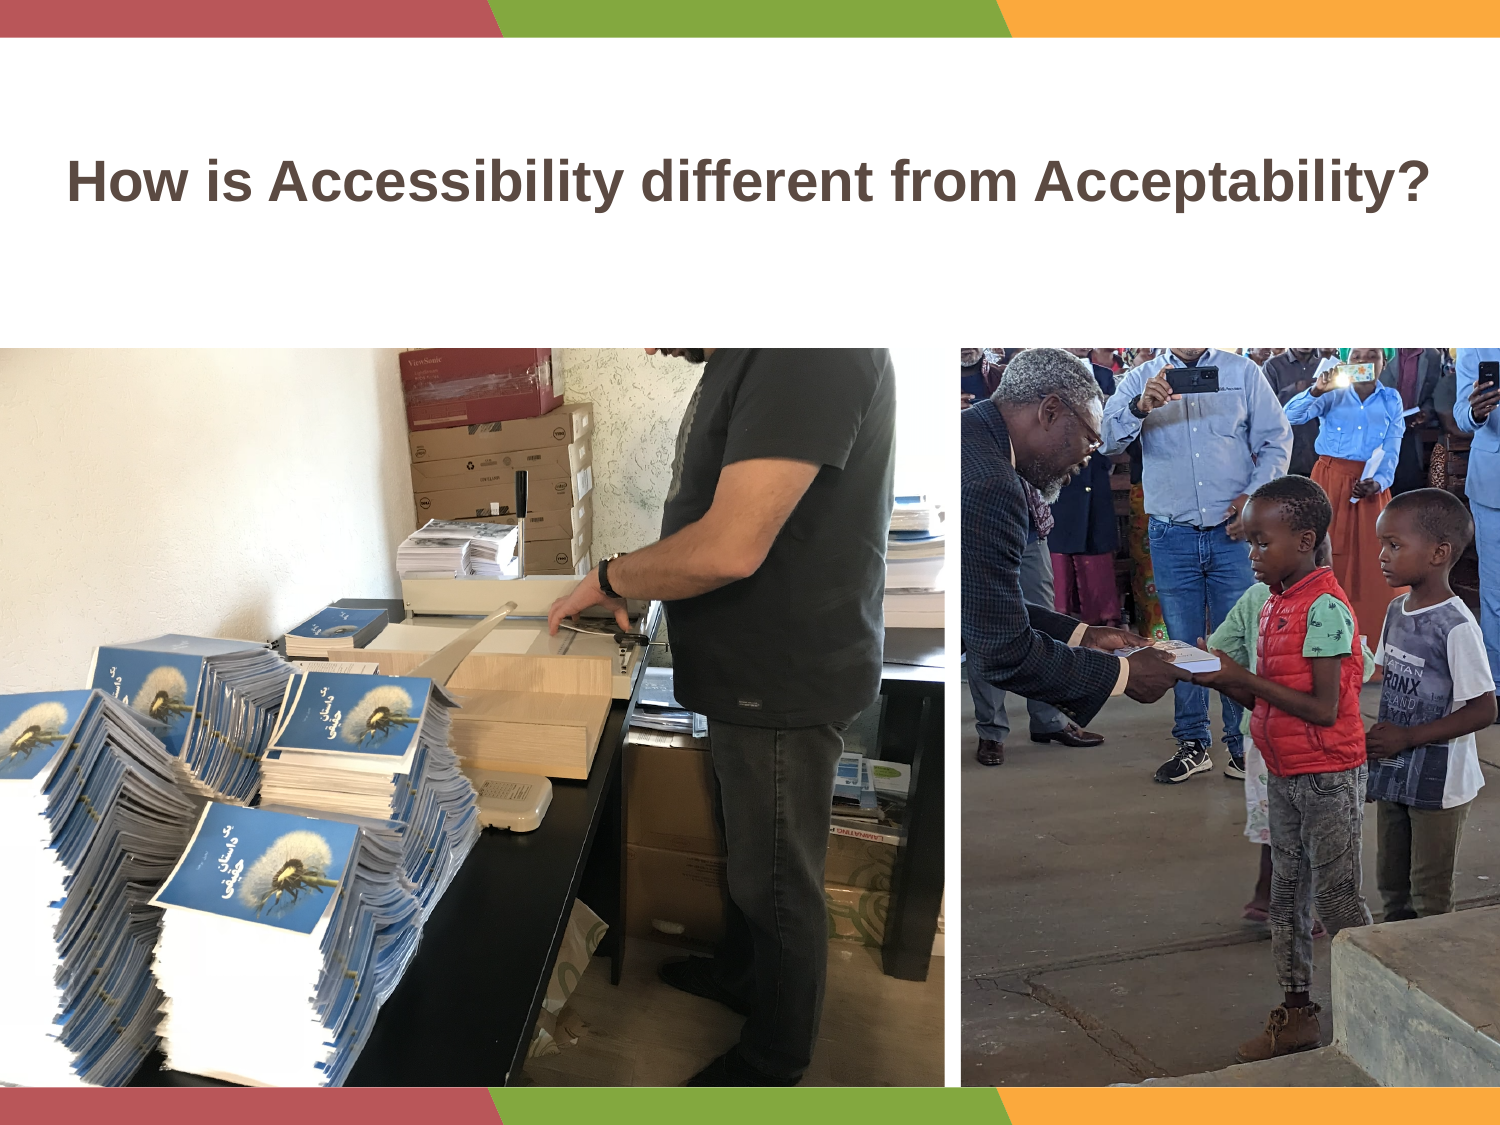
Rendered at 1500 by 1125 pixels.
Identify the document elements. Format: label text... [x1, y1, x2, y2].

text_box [0, 1087, 1500, 1125]
picture [960, 348, 1500, 1087]
text_box How is Accessibility different from Acceptability? [27, 135, 1473, 221]
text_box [0, 0, 1500, 38]
picture [0, 348, 945, 1087]
